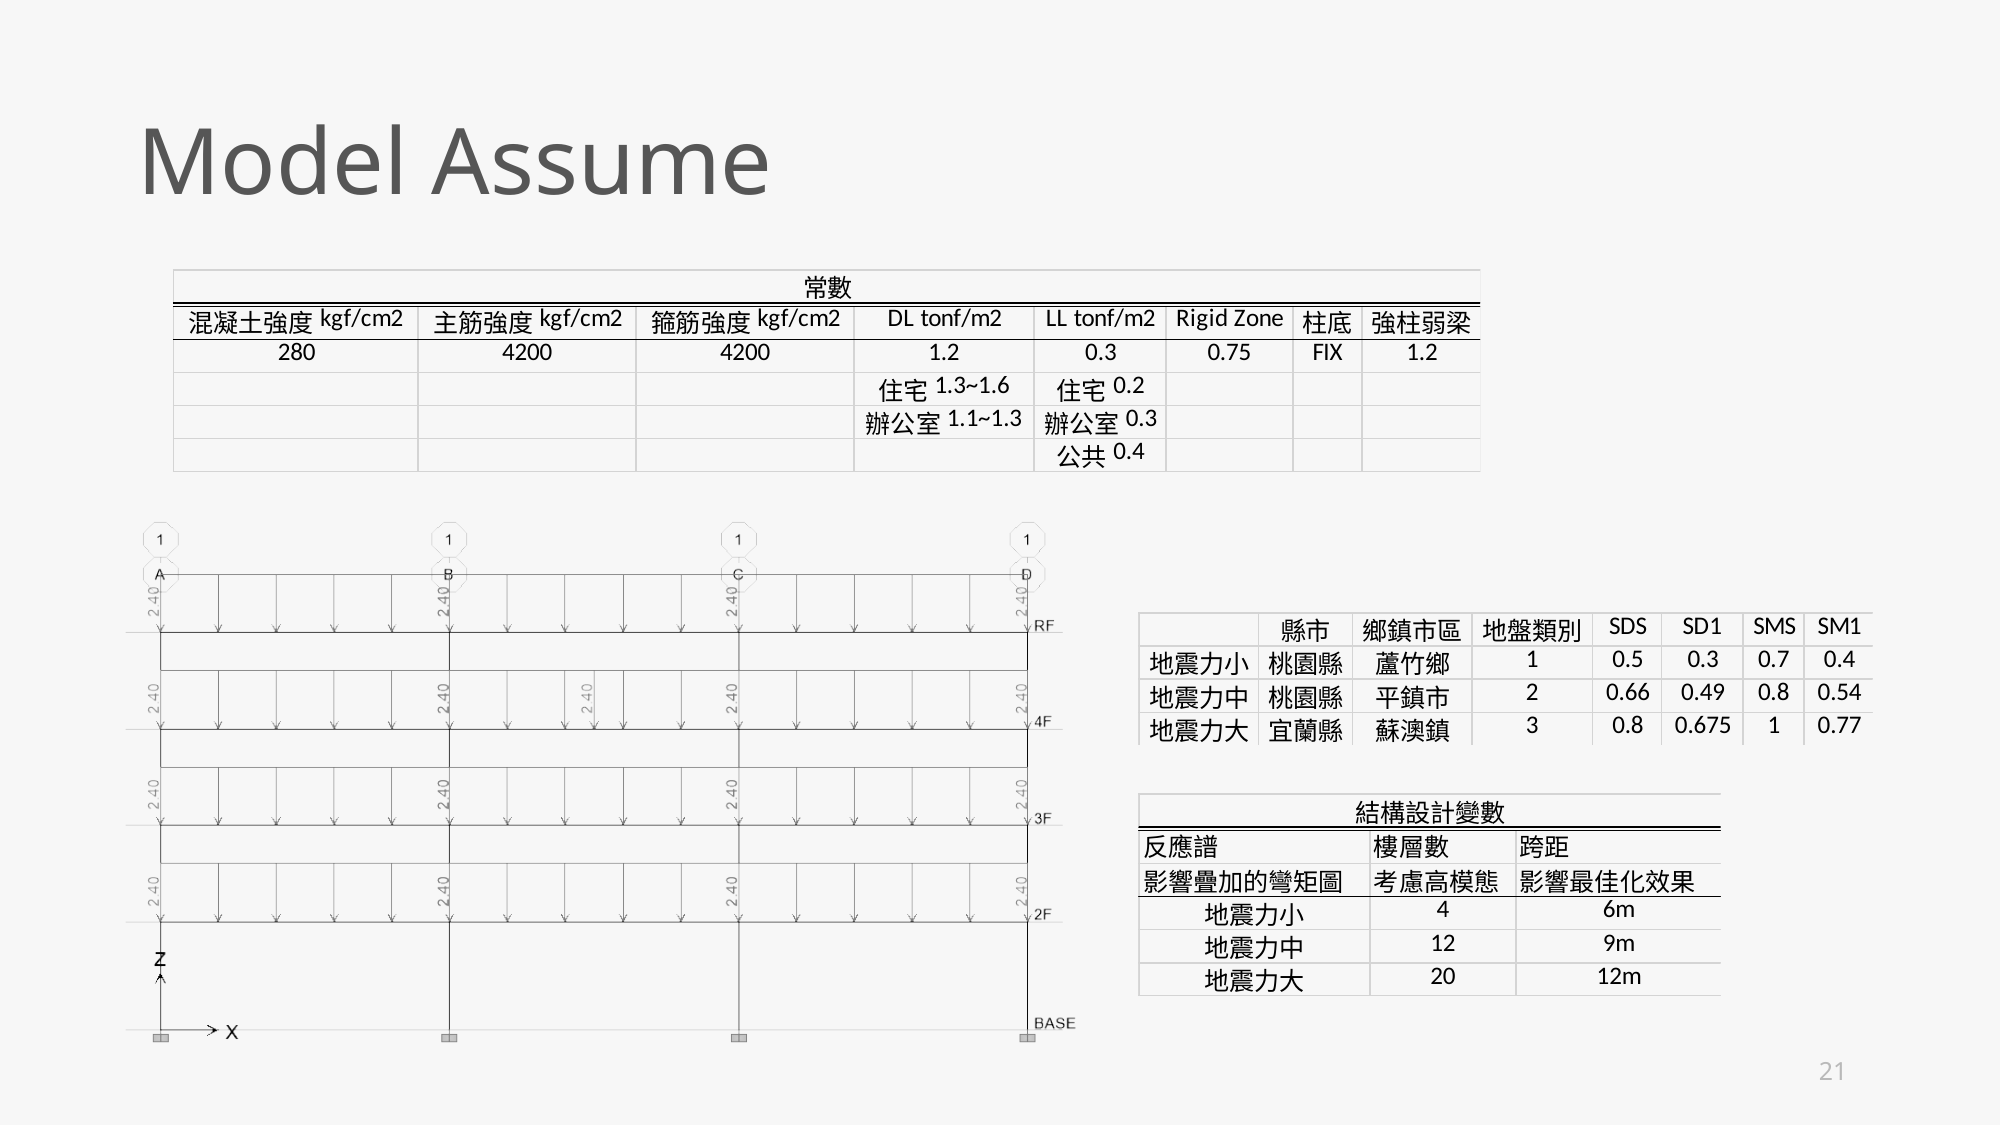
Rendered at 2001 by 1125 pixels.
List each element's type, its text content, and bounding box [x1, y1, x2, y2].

slide_number 21 [1412, 1042, 1863, 1103]
picture [1138, 612, 1875, 747]
picture [172, 269, 1482, 473]
picture [1138, 793, 1723, 997]
picture [108, 500, 1088, 1073]
list Model Assume [137, 108, 873, 224]
